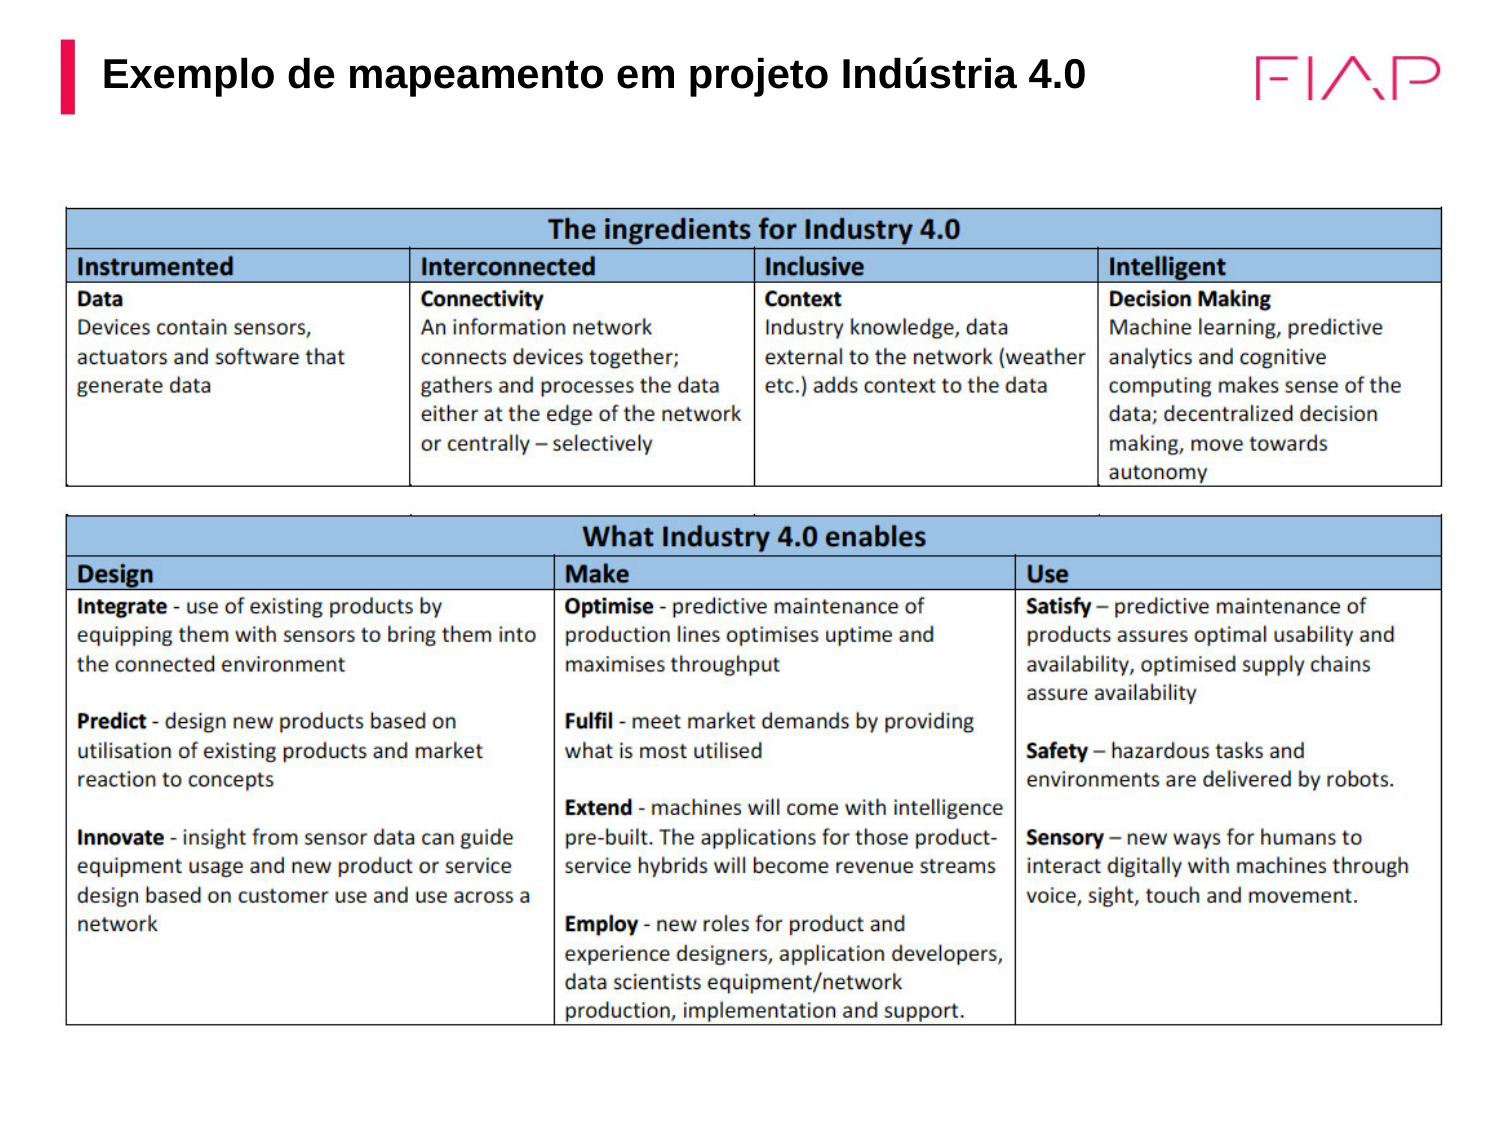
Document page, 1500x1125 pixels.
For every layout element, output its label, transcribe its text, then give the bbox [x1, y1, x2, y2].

text_box Exemplo de mapeamento em projeto Indústria 4.0 [87, 39, 1493, 105]
picture [0, 0, 1500, 1125]
